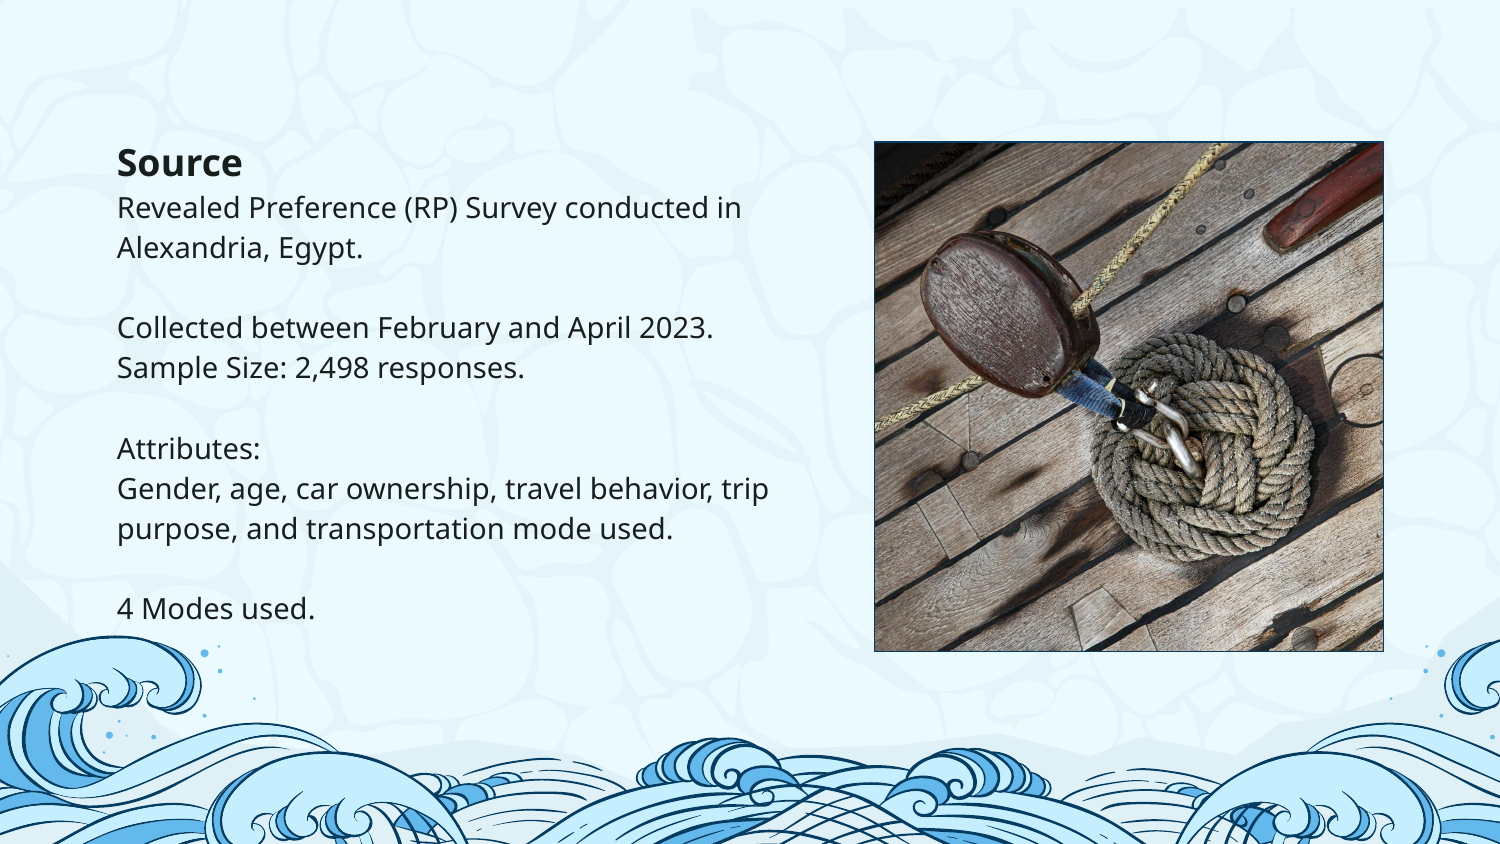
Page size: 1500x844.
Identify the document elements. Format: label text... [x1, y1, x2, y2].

picture [874, 142, 1384, 652]
subtitle Source Revealed Preference (RP) Survey conducted in Alexandria, Egypt. Collected between February and April 2023. Sample Size: 2,498 responses. Attributes: Gender, age, car ownership, travel behavior, trip purpose, and transportation mode used. 4 Modes used. [78, 117, 827, 636]
